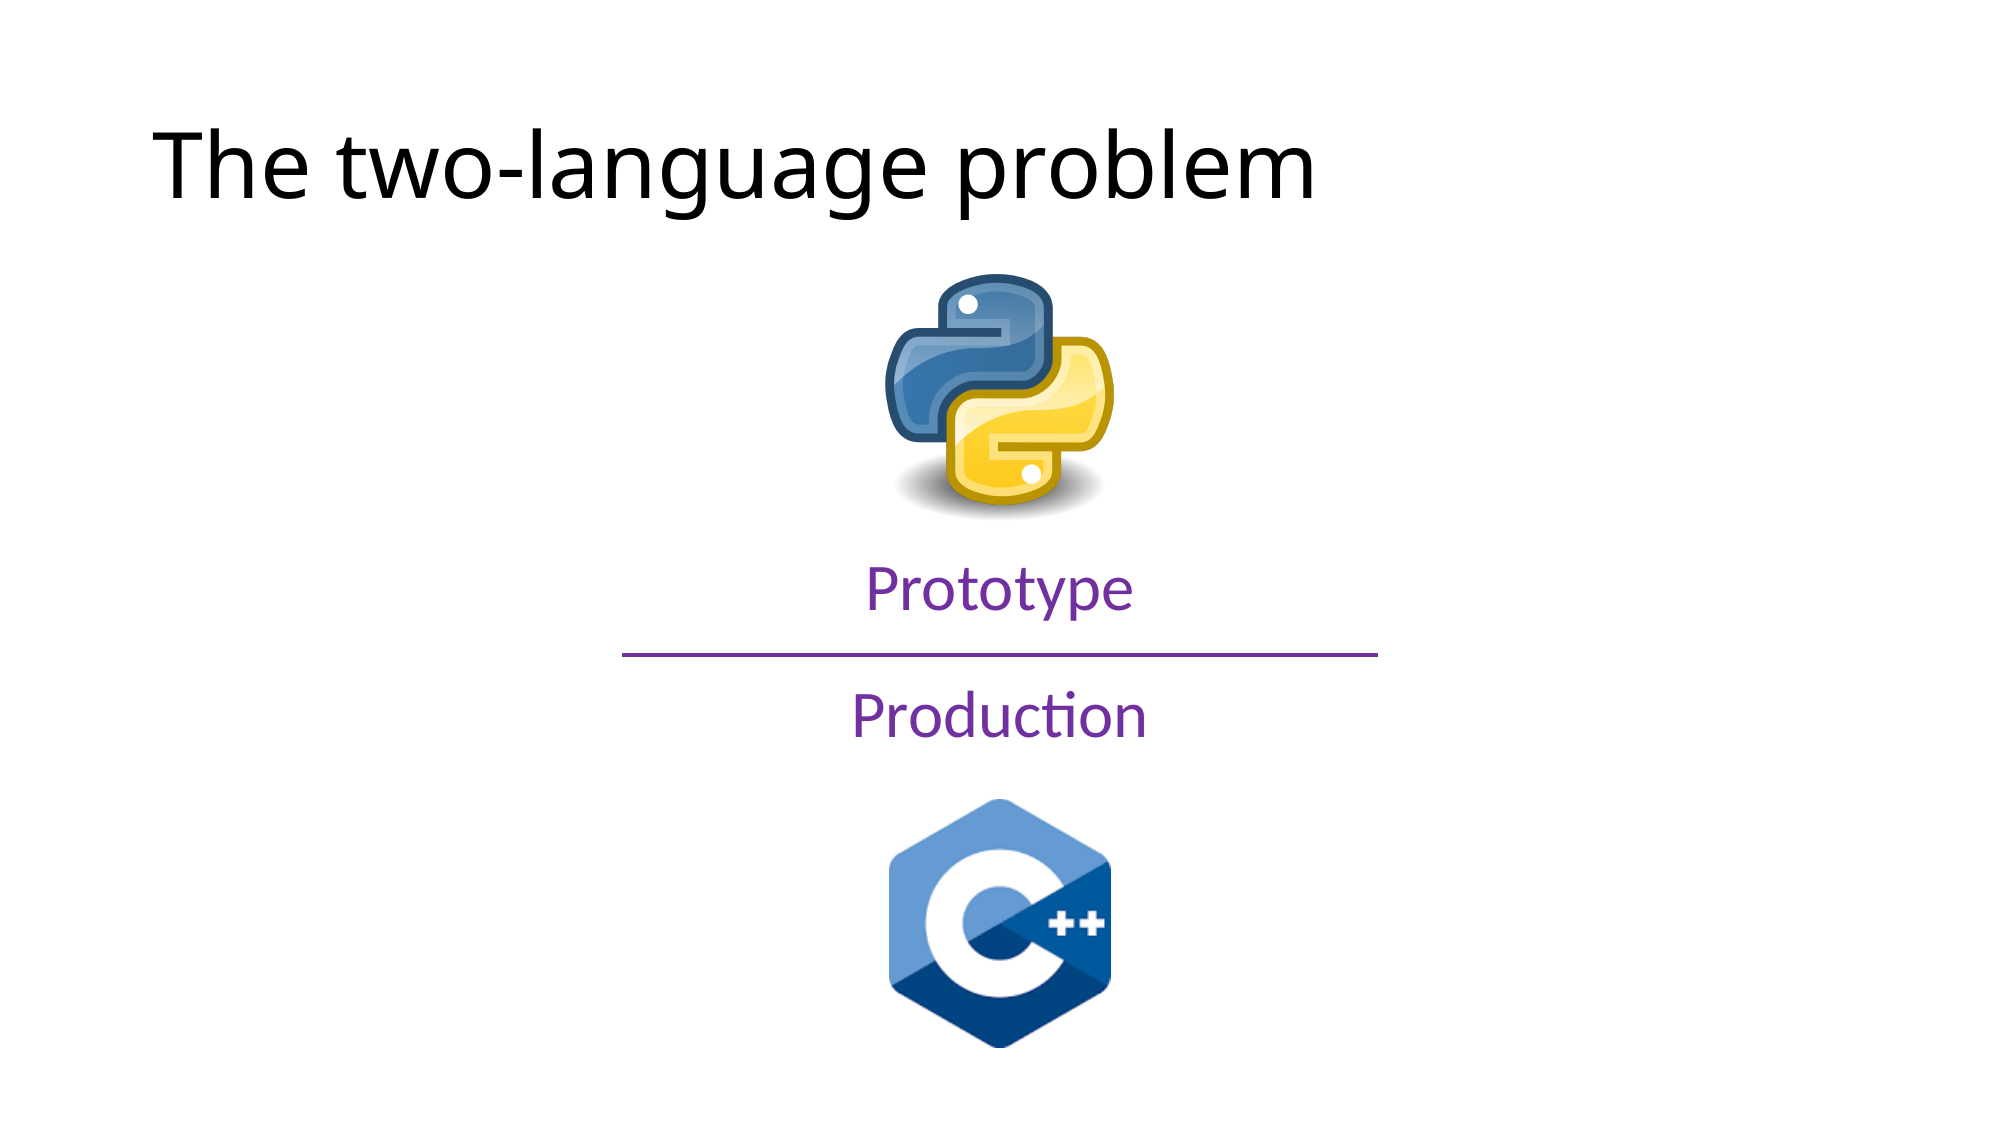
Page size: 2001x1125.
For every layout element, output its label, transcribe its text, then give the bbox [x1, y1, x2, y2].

picture [889, 799, 1111, 1048]
text_box Production [1001, 663, 1378, 775]
title The two-language problem [137, 59, 1863, 278]
text_box Production [622, 663, 999, 775]
text_box Prototype [1001, 536, 1378, 648]
picture [870, 268, 1129, 527]
text_box Prototype [622, 536, 999, 648]
